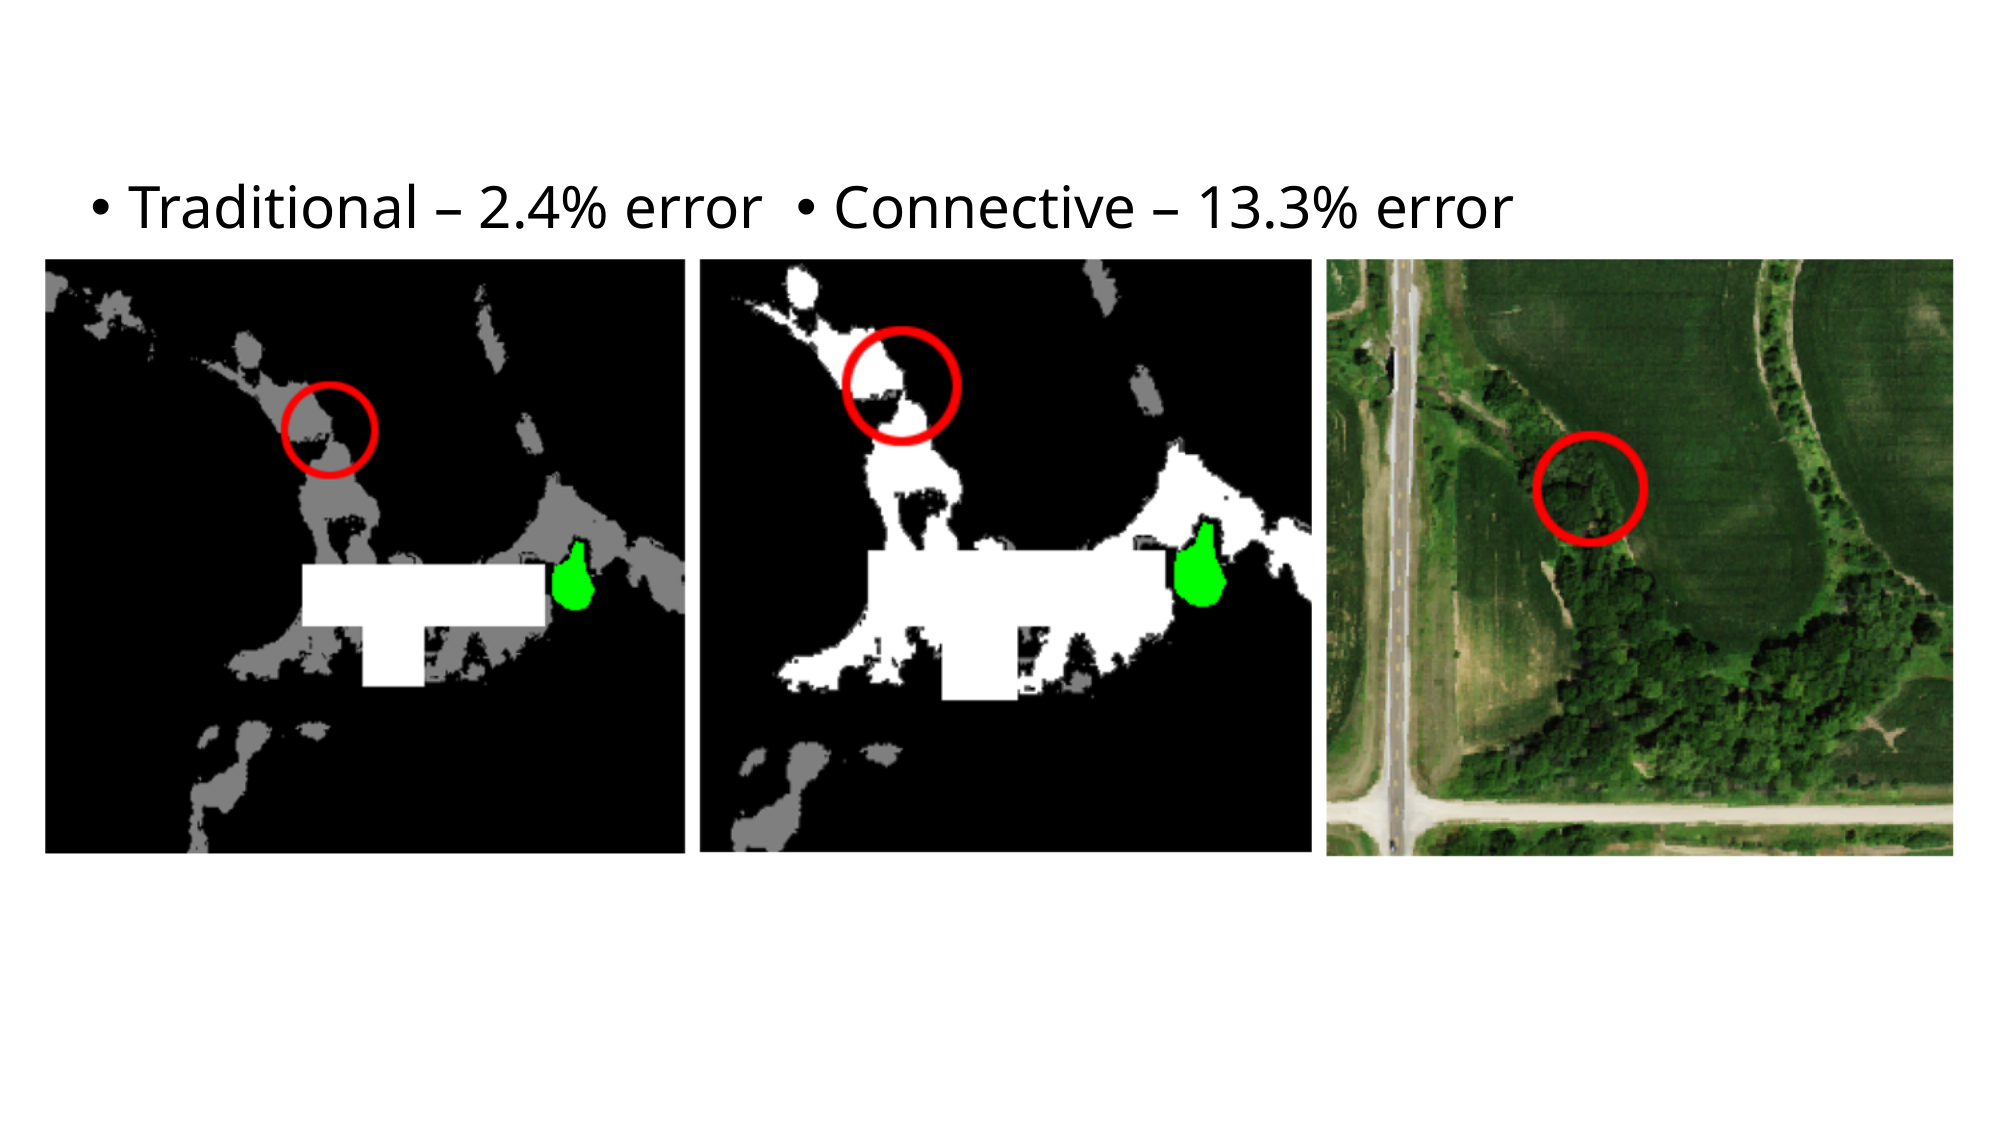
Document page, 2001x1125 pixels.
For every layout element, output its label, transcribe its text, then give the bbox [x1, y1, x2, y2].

list Traditional – 2.4% error [75, 170, 781, 229]
text_box Connective – 13.3% error [781, 170, 1969, 229]
picture [0, 229, 2000, 896]
